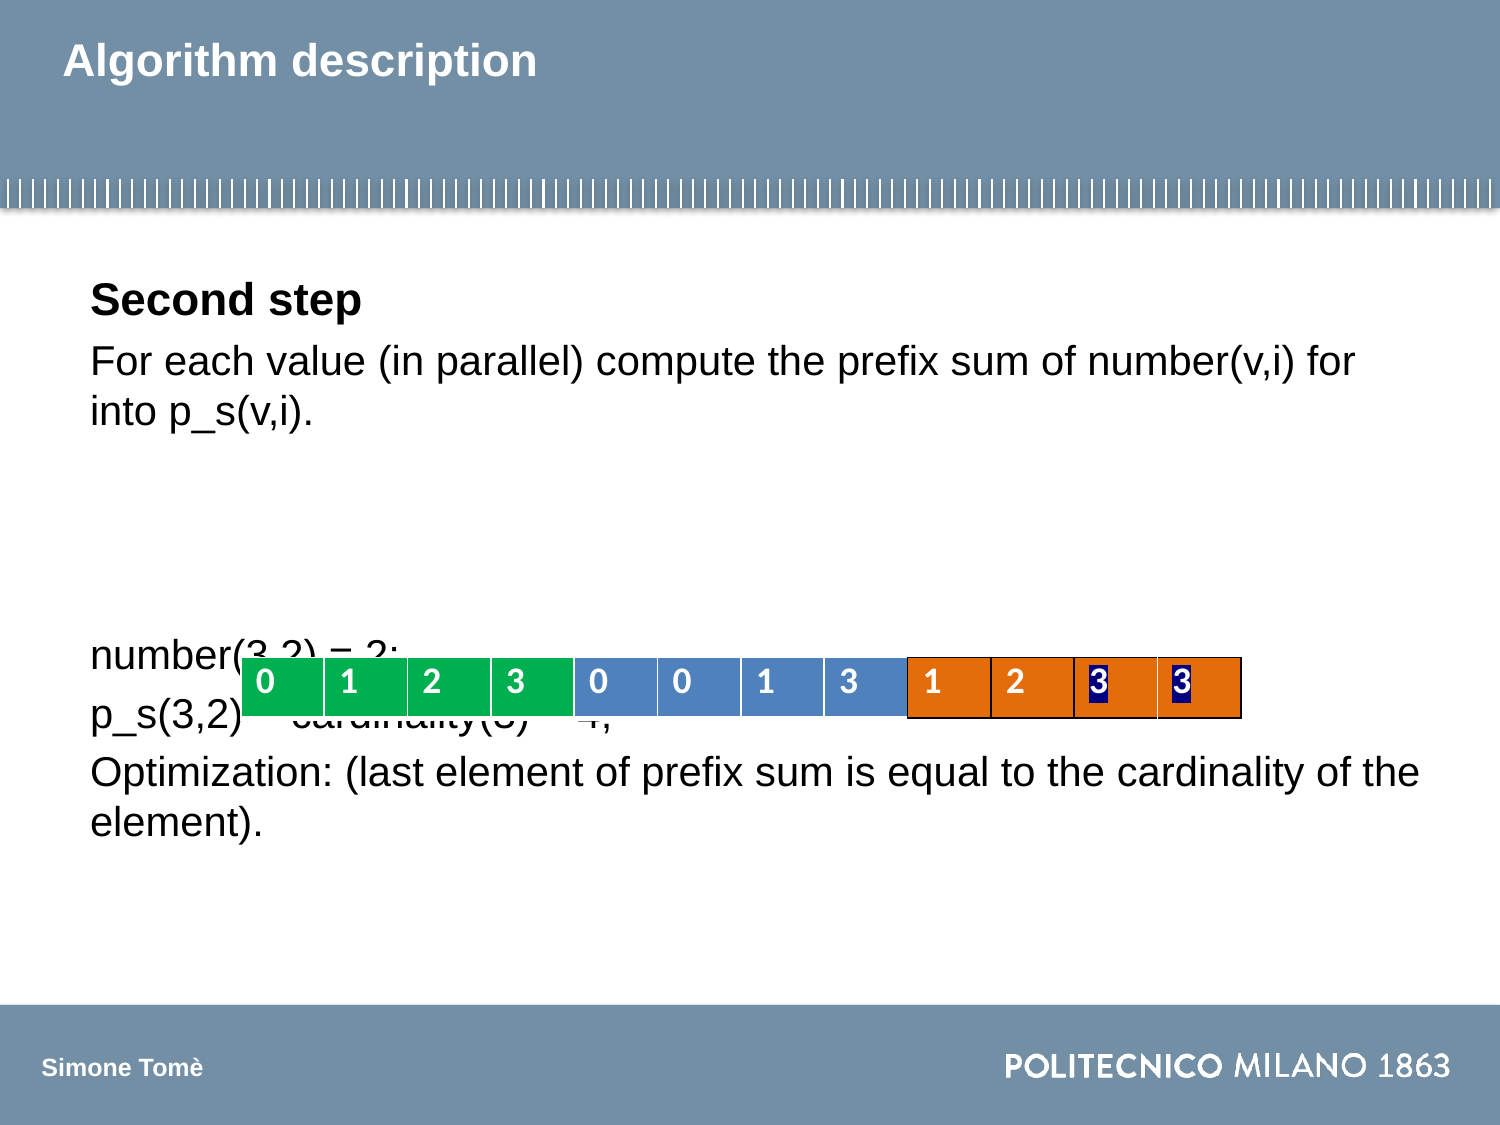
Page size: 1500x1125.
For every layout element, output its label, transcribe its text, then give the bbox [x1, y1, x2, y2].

table_header 2 [992, 658, 1073, 717]
table_header 3 [825, 658, 907, 716]
table_header 3 [1158, 658, 1240, 717]
table_header 0 [575, 658, 657, 716]
table_header 3 [492, 658, 573, 716]
table_header 1 [908, 658, 990, 717]
table_header 1 [325, 658, 407, 716]
table_header 0 [242, 658, 323, 716]
title Algorithm description [47, 22, 1455, 161]
table_header 2 [408, 658, 490, 716]
picture [999, 1041, 1456, 1089]
table_header 3 [1075, 658, 1157, 717]
table_header 1 [742, 658, 823, 716]
table_header 0 [658, 658, 740, 716]
